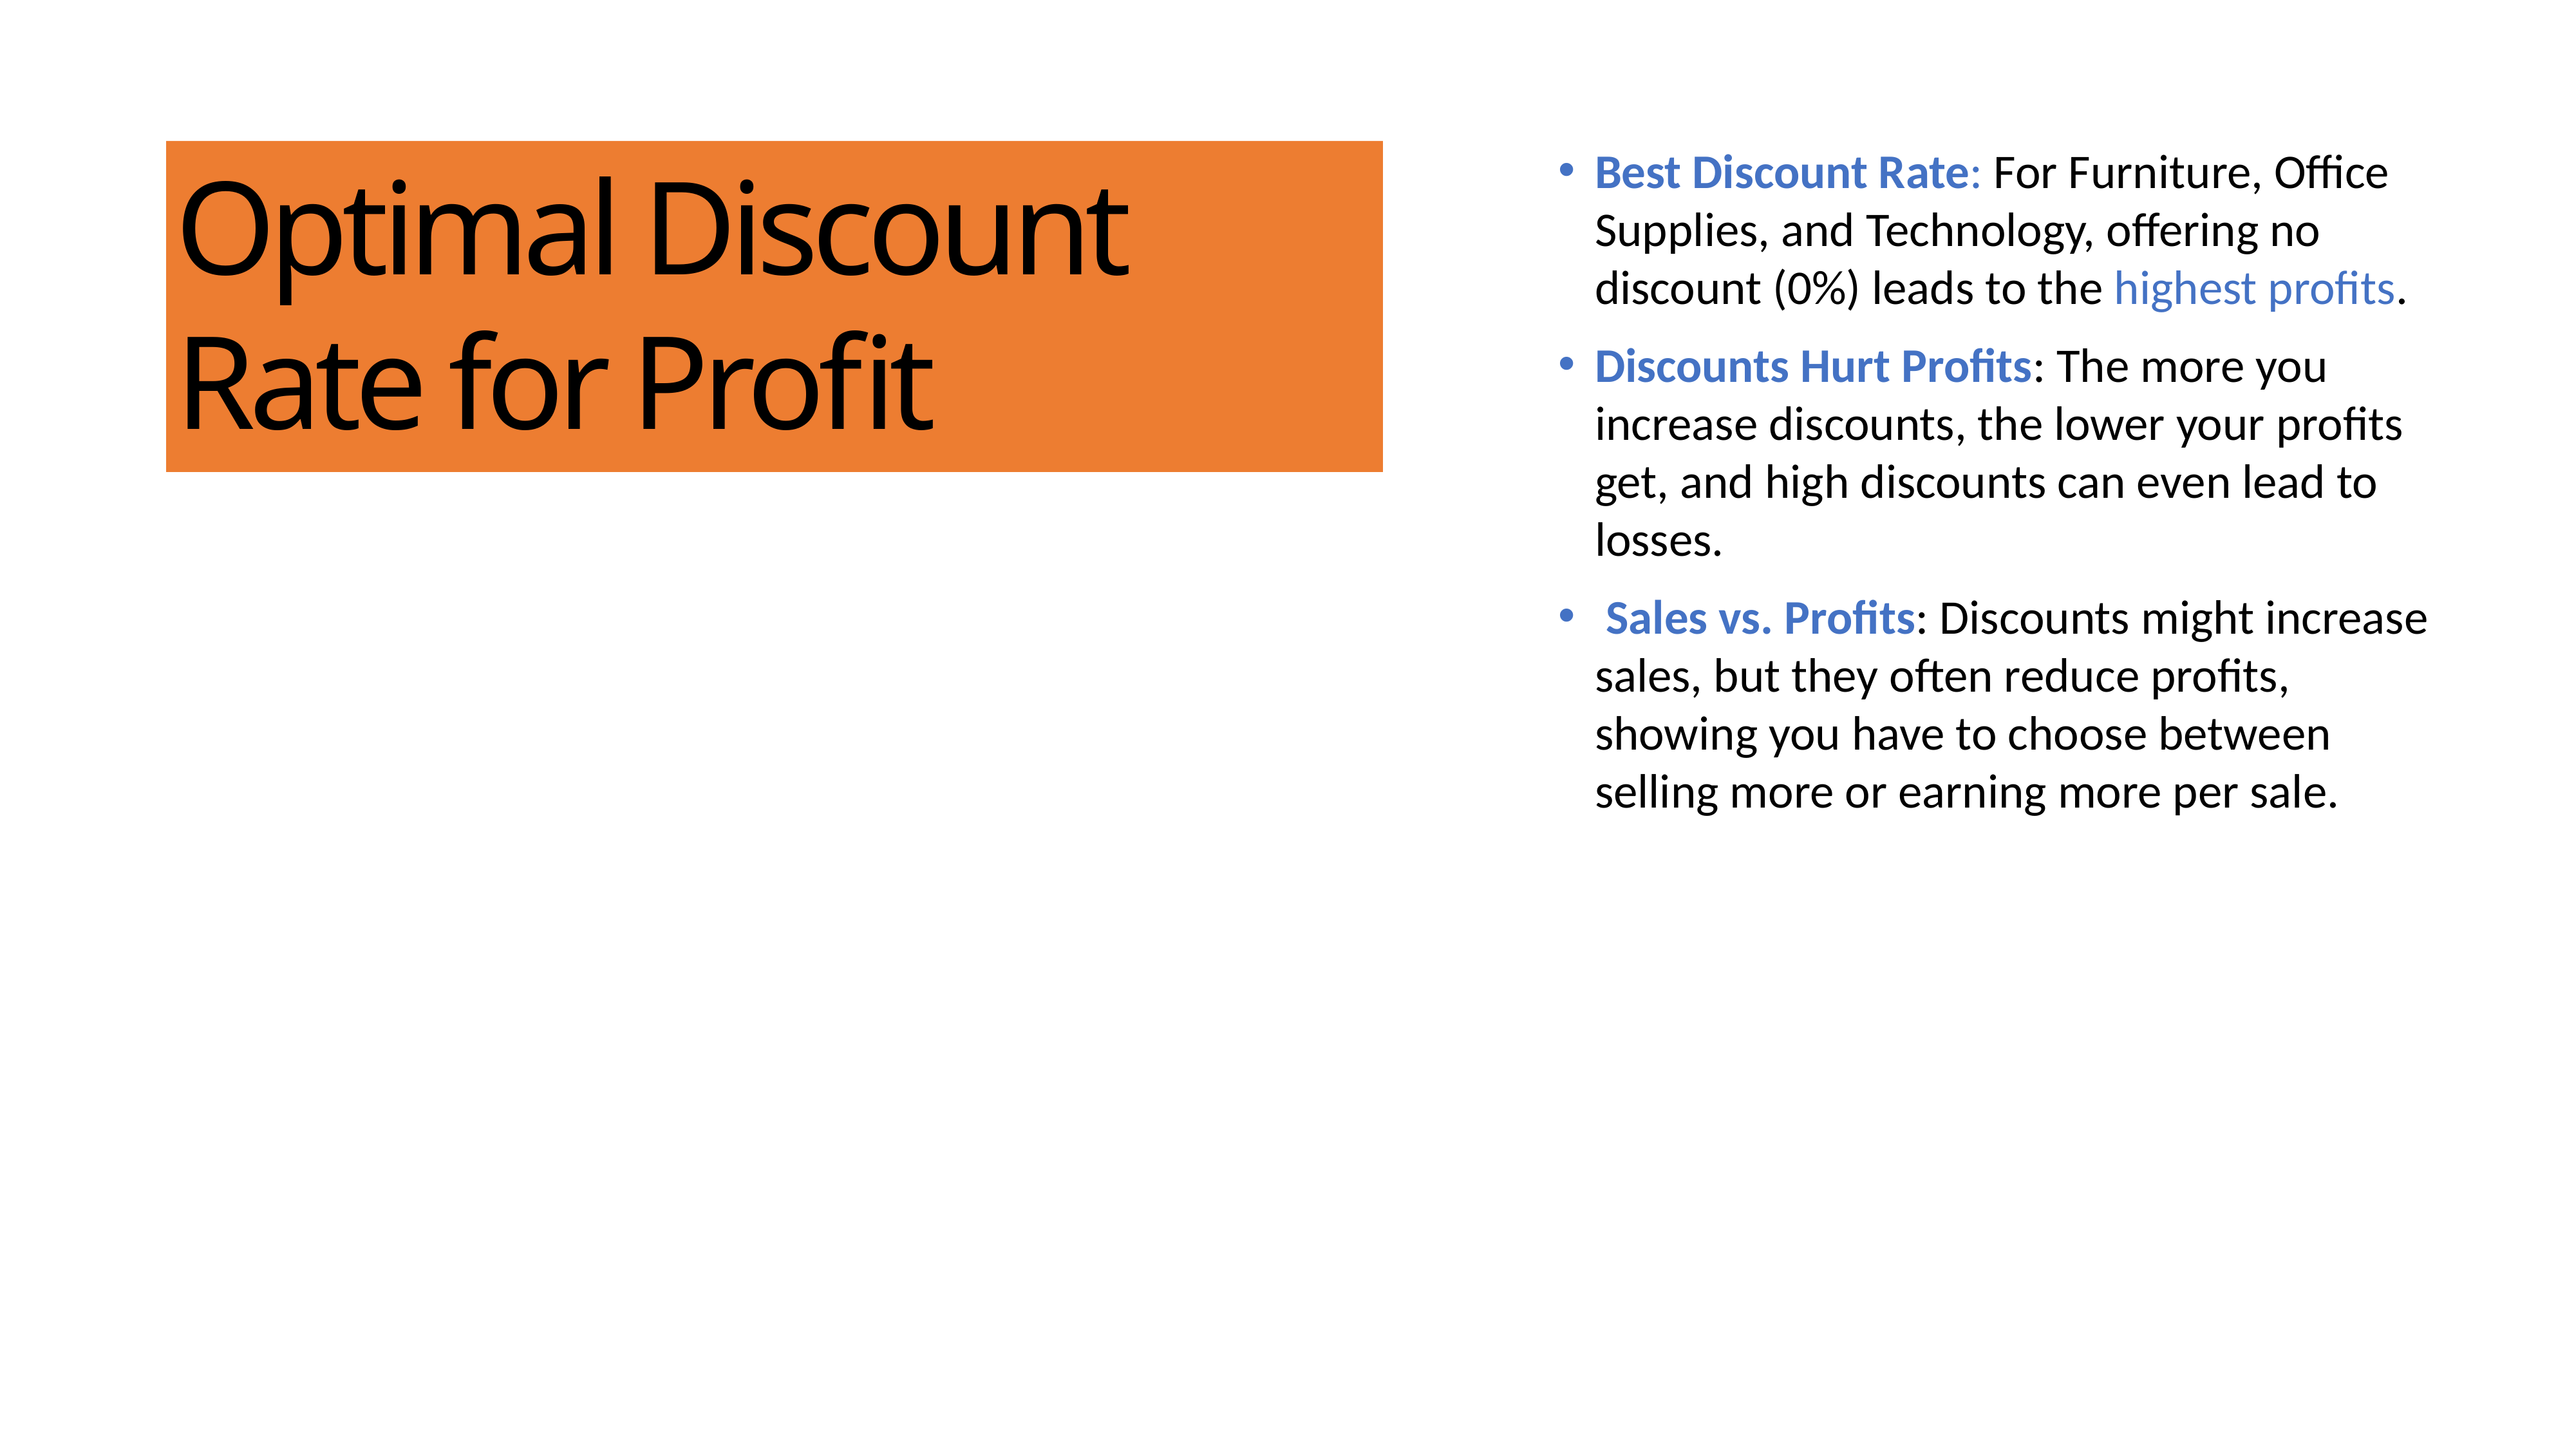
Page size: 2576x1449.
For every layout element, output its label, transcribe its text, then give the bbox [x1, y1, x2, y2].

text_box Best Discount Rate: For Furniture, Office Supplies, and Technology, offering no discount (0%) leads to the highest profits. Discounts Hurt Profits: The more you increase discounts, the lower your profits get, and high discounts can even lead to losses. Sales vs. Profits: Discounts might increase sales, but they often reduce profits, showing you have to choose between selling more or earning more per sale. [1549, 135, 2462, 1294]
title Optimal Discount Rate for Profit [166, 140, 1383, 472]
